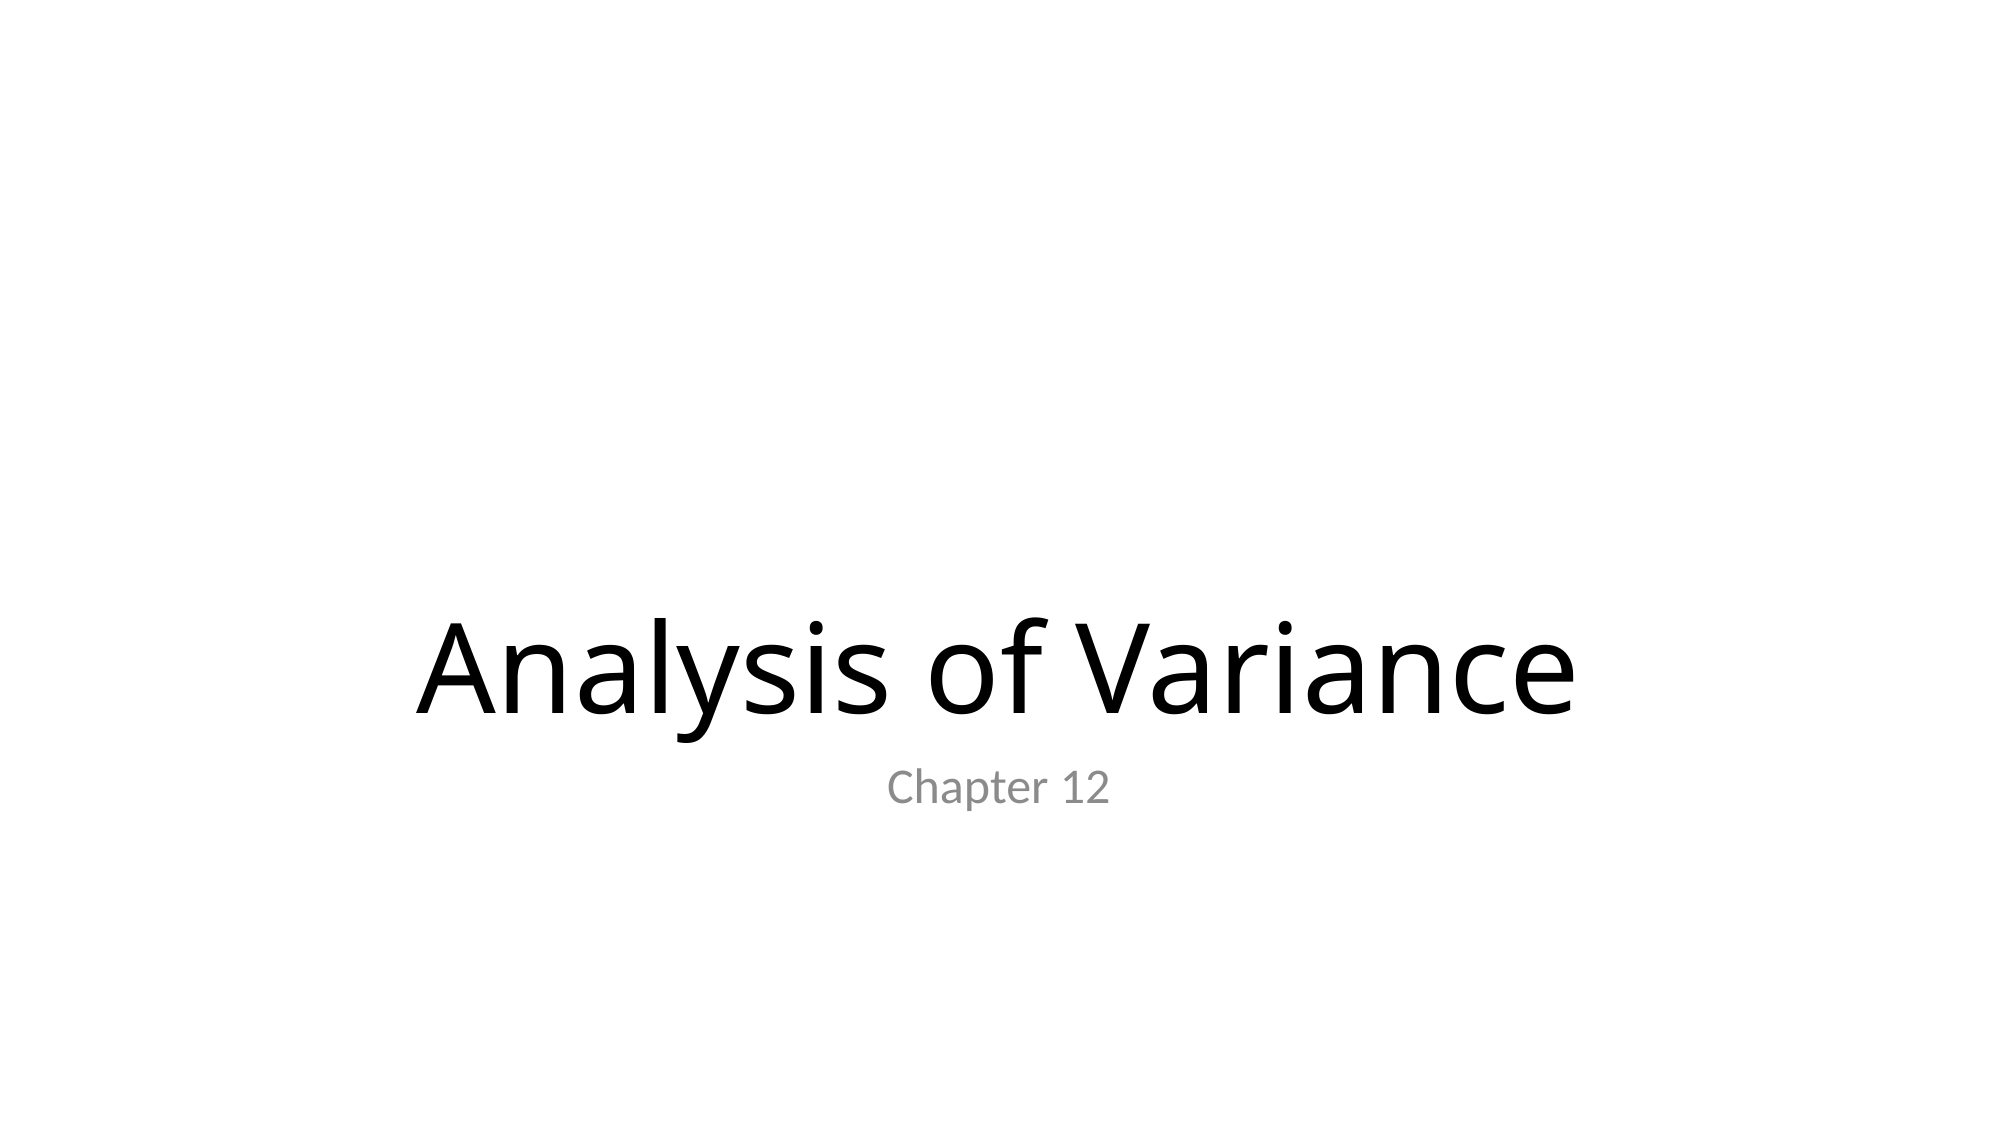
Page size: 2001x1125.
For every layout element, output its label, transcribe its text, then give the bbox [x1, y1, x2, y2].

title Analysis of Variance [136, 280, 1862, 749]
list Chapter 12 [136, 752, 1862, 999]
